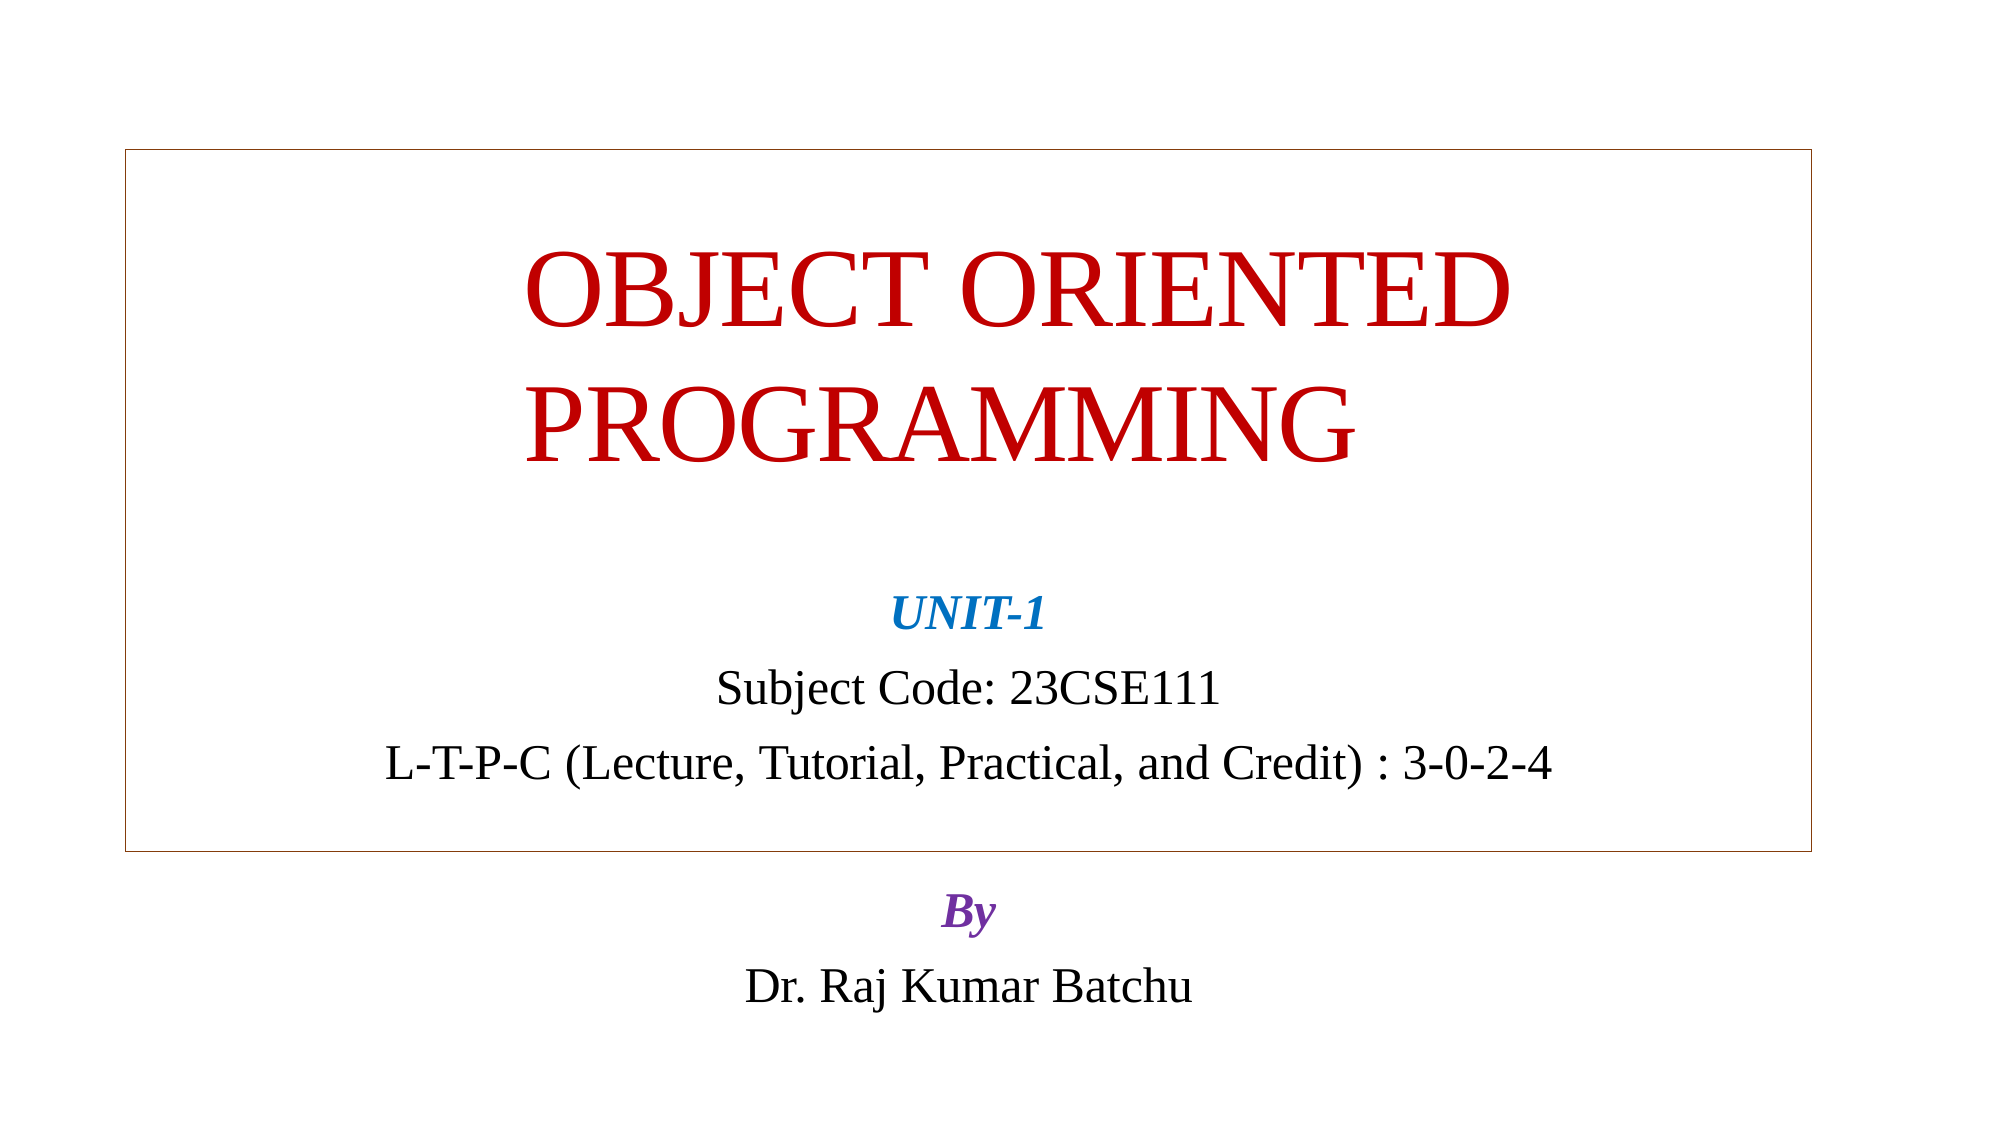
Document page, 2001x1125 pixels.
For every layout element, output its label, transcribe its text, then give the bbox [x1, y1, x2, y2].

list OBJECT ORIENTED PROGRAMMING [125, 149, 1812, 852]
text_box UNIT-1 Subject Code: 23CSE111 L-T-P-C (Lecture, Tutorial, Practical, and Credit) : 3-0-2-4 By Dr. Raj Kumar Batchu [329, 562, 1608, 1013]
